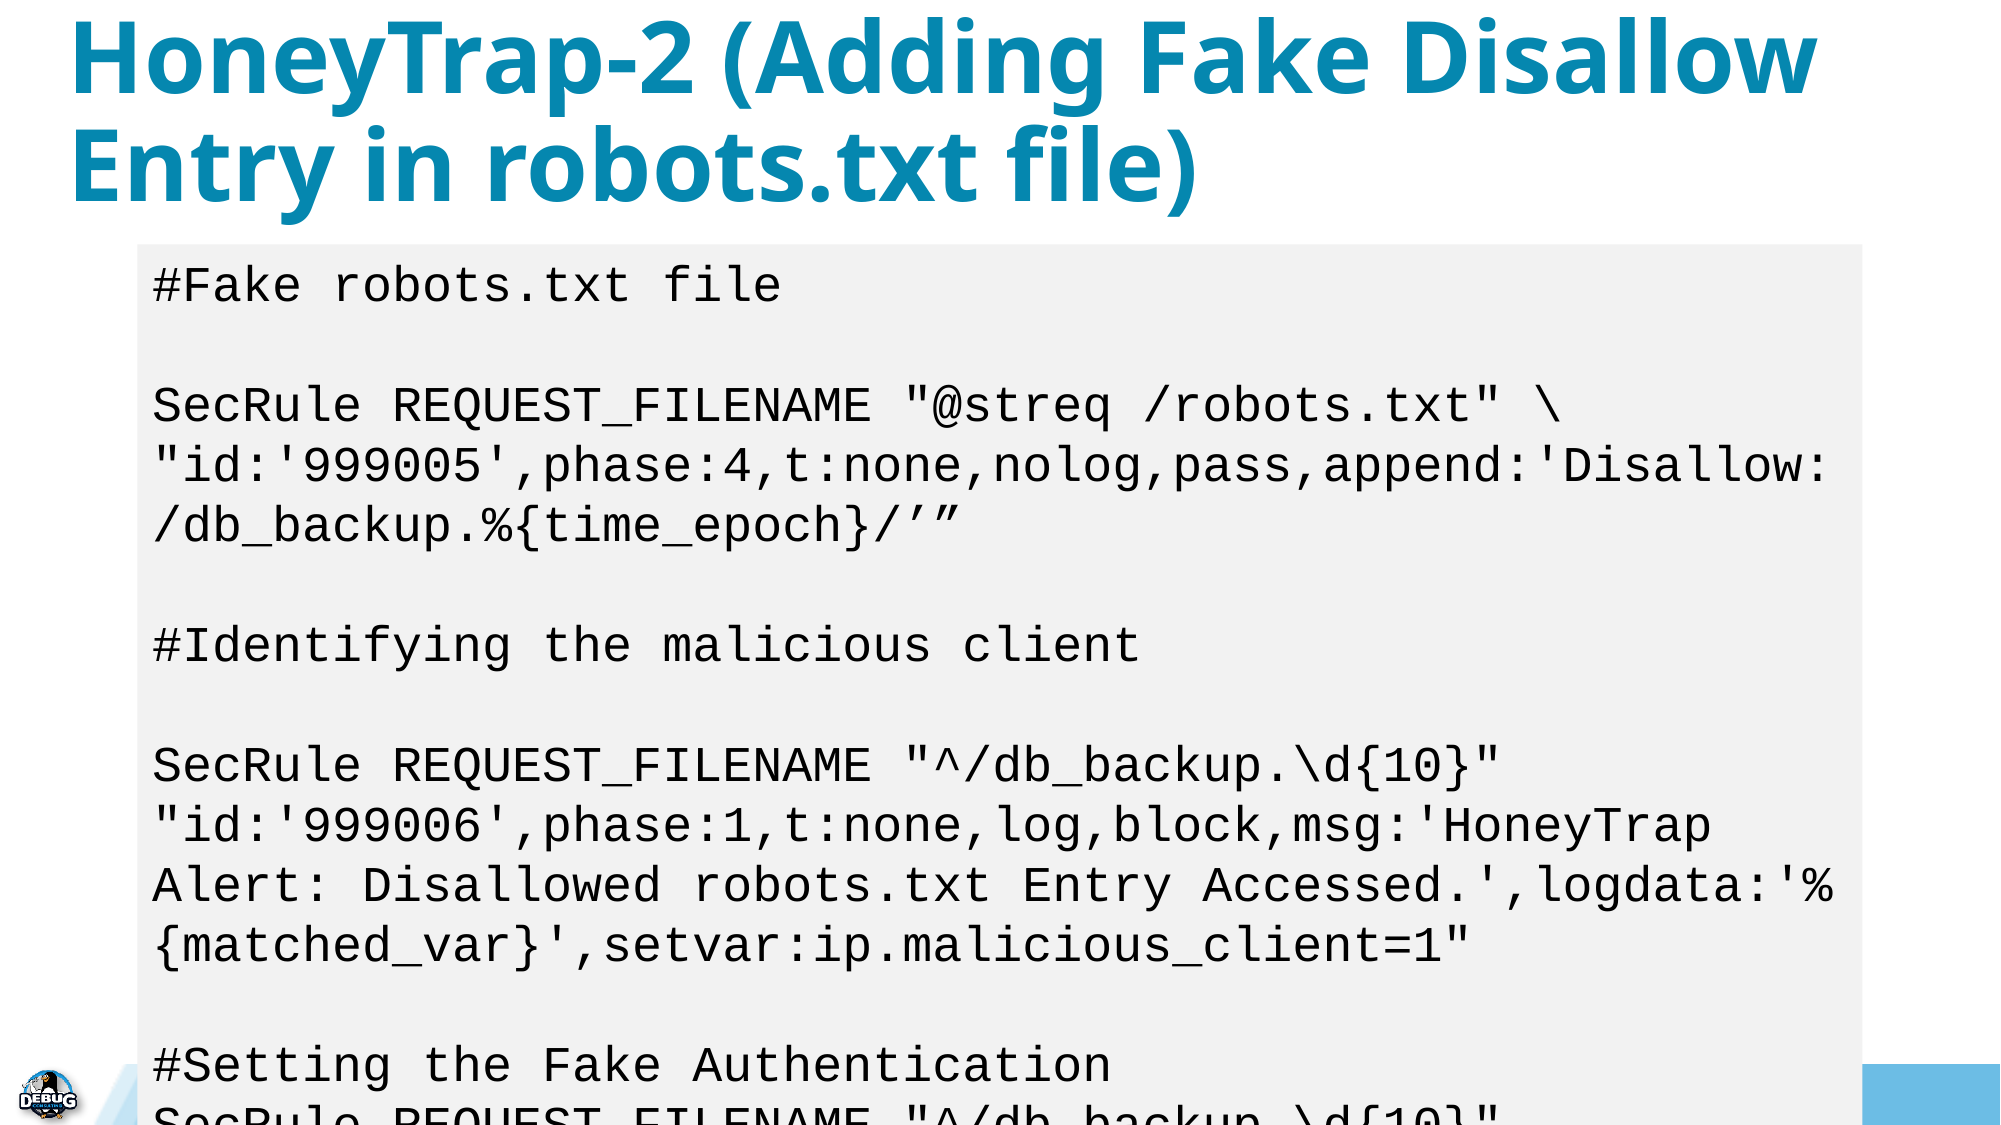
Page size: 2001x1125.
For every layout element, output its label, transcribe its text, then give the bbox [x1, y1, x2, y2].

picture [17, 1064, 78, 1125]
text_box #Fake robots.txt file SecRule REQUEST_FILENAME "@streq /robots.txt" \ "id:'999005',phase:4,t:none,nolog,pass,append:'Disallow: /db_backup.%{time_epoch}/’” #Identifying the malicious client SecRule REQUEST_FILENAME "^/db_backup.\d{10}" "id:'999006',phase:1,t:none,log,block,msg:'HoneyTrap Alert: Disallowed robots.txt Entry Accessed.',logdata:'%{matched_var}',setvar:ip.malicious_client=1" #Setting the Fake Authentication SecRule REQUEST_FILENAME "^/db_backup.\d{10}" "id:'999011',phase:3,t:none,log,deny,status:401,msg:'HoneyTrapAlert:Disallowed robots.txt Entry Accessed.',logdata:'%{matched_var}',setvar:ip.malicious_client=1, setenv:basic_auth=1" Header always set WWW-Authenticate "Basic realm=\"Admin\"" env=basic_auth [137, 244, 1863, 1125]
list HoneyTrap-2 (Adding Fake Disallow Entry in robots.txt file) [53, 51, 1952, 179]
